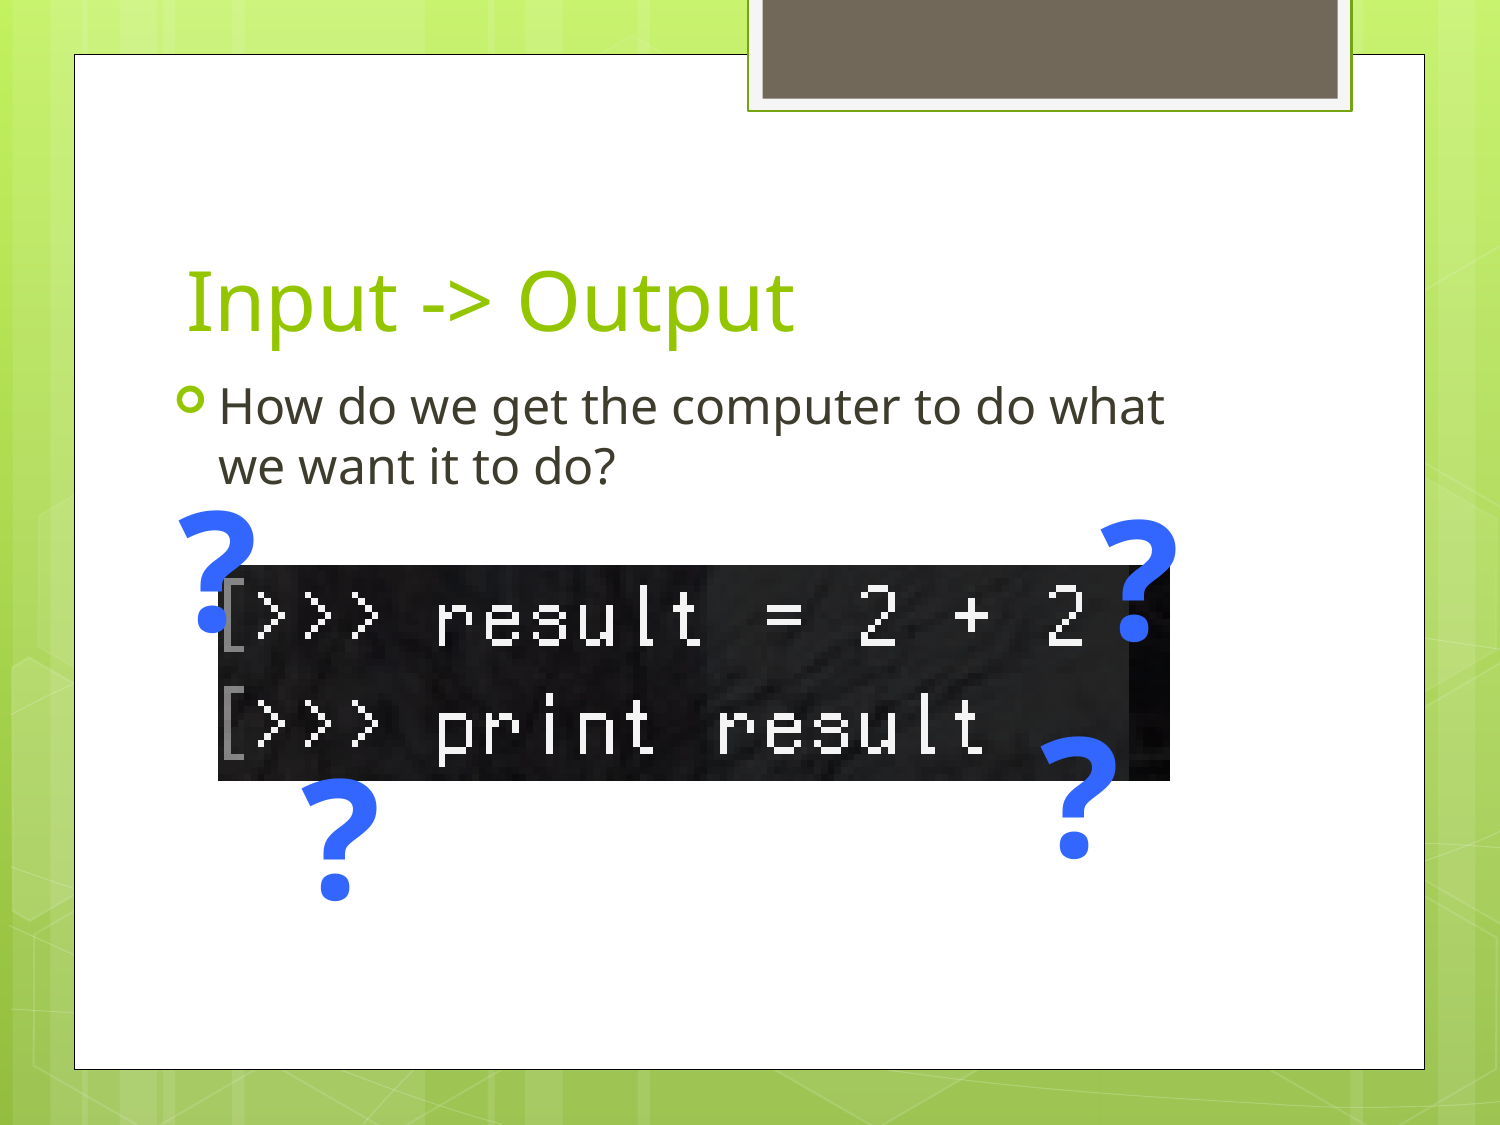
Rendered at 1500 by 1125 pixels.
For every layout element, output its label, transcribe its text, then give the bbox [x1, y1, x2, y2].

picture [218, 565, 1170, 781]
list How do we get the computer to do what we want it to do? [147, 366, 1259, 943]
text_box ? [1008, 790, 1152, 899]
text_box ? [1068, 466, 1212, 682]
title Input -> Output [171, 168, 1324, 357]
text_box ? [147, 457, 290, 673]
text_box ? [270, 790, 413, 941]
